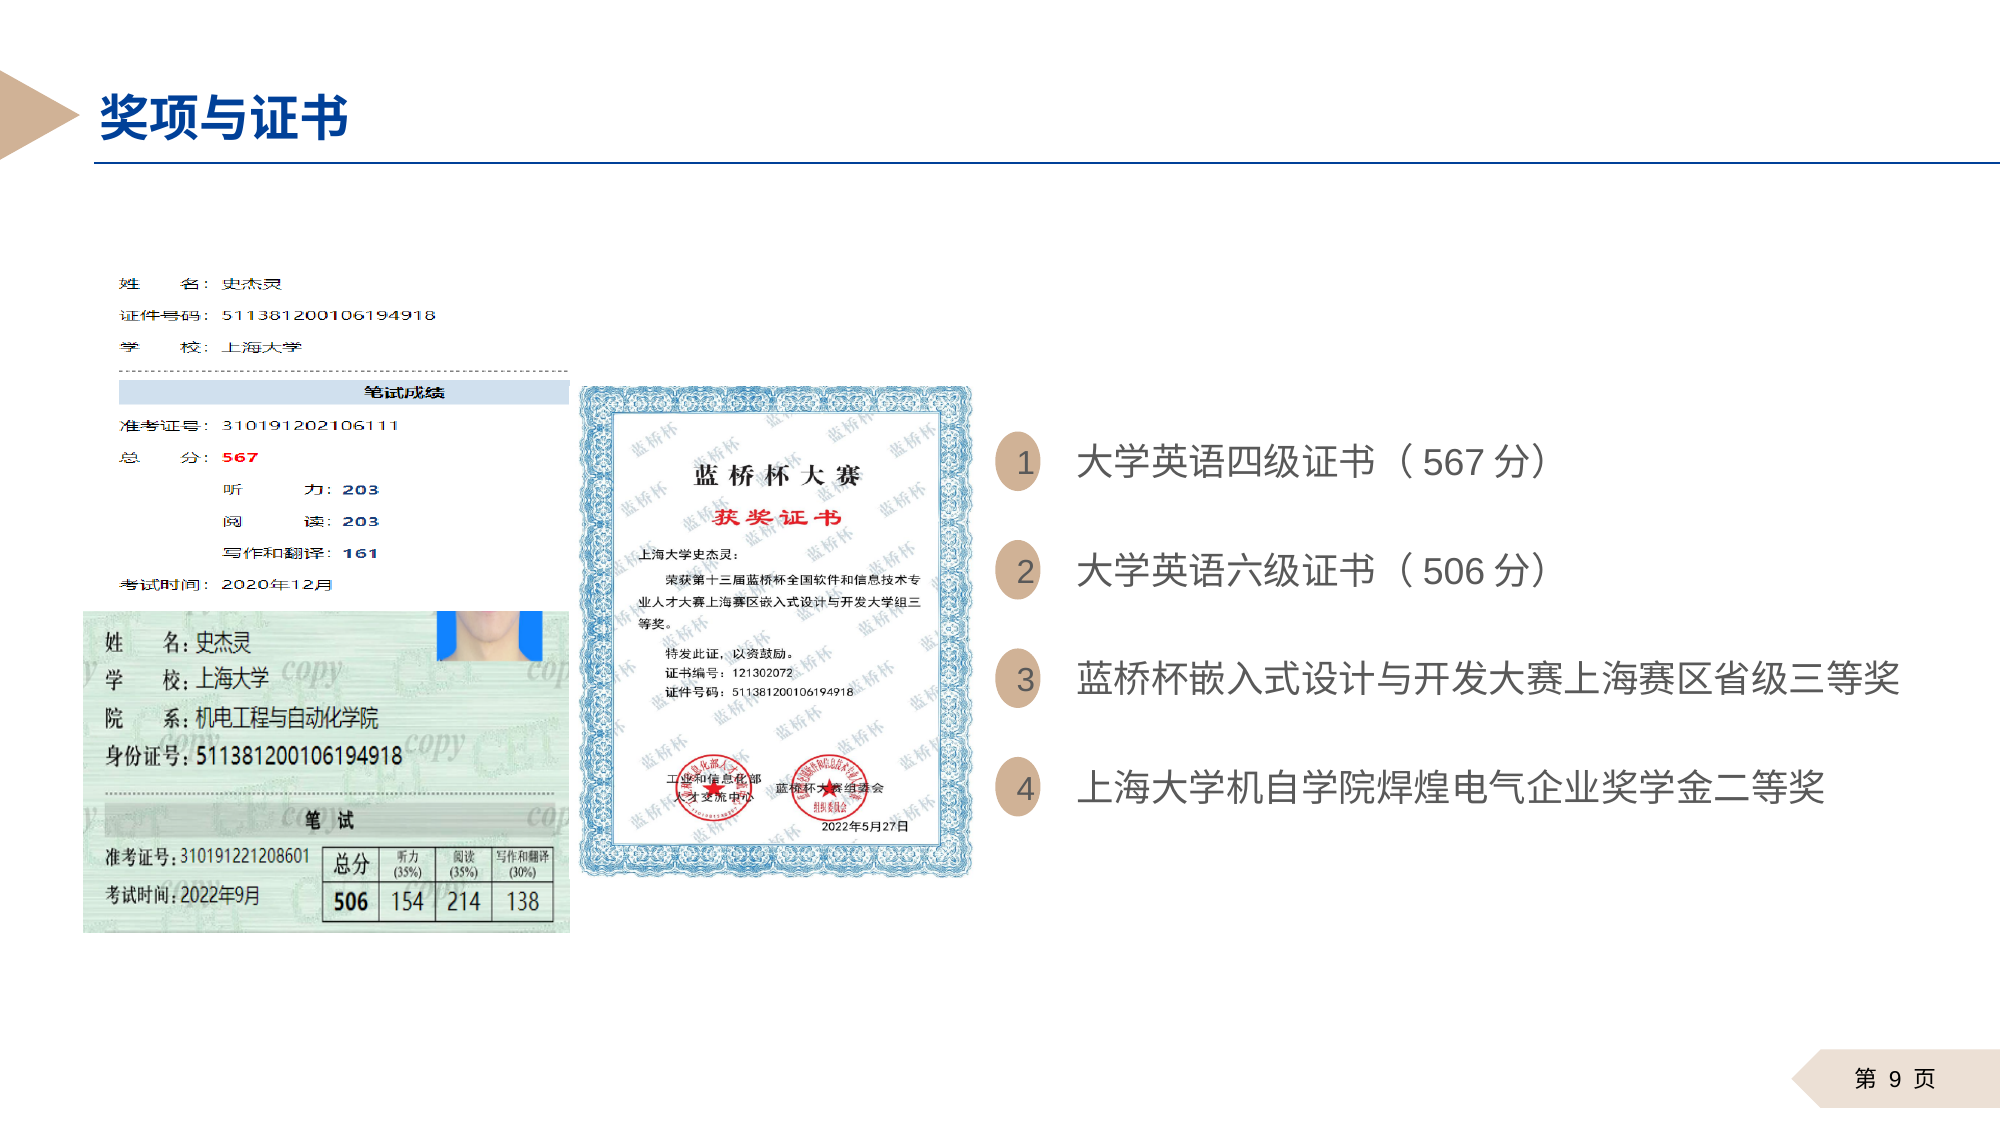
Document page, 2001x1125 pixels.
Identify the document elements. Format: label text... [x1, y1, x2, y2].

text_box 1 [994, 430, 1042, 493]
text_box 蓝桥杯嵌入式设计与开发大赛上海赛区省级三等奖 [1061, 647, 1931, 708]
text_box 奖项与证书 [84, 78, 365, 154]
text_box 2 [994, 538, 1042, 601]
picture [83, 249, 975, 933]
text_box 大学英语四级证书（567分） [1061, 430, 1931, 491]
text_box 4 [994, 755, 1042, 818]
text_box 3 [994, 647, 1042, 709]
text_box 上海大学机自学院焊煌电气企业奖学金二等奖 [1061, 756, 1931, 817]
text_box 大学英语六级证书（506分） [1061, 539, 1931, 600]
